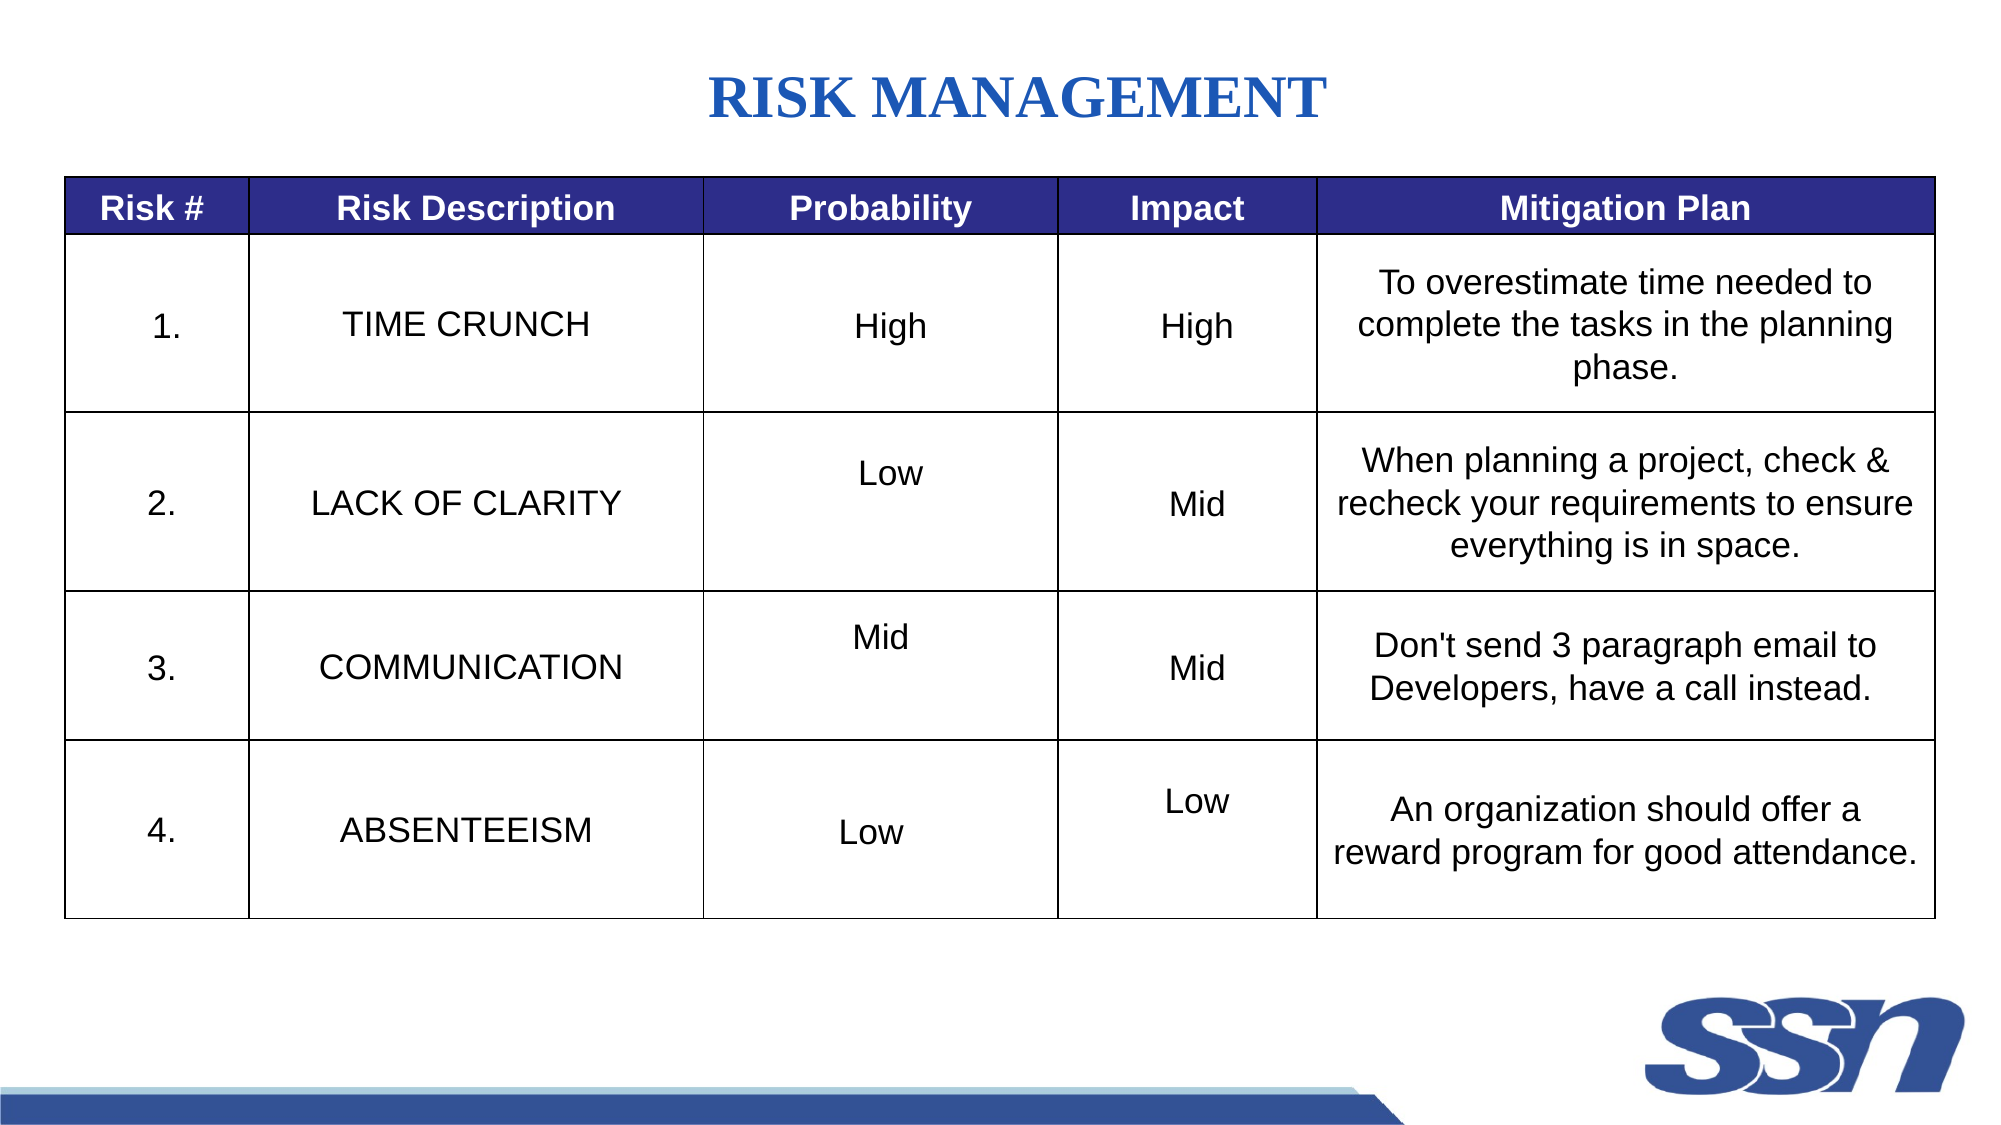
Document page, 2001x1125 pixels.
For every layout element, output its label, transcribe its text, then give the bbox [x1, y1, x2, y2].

table_cell Mid [1059, 413, 1316, 590]
picture [0, 962, 1467, 1125]
table_header Risk # [66, 178, 248, 233]
table_cell COMMUNICATION [250, 592, 703, 739]
table_header Risk Description [250, 178, 703, 233]
table_cell Low [704, 741, 1057, 918]
table_cell 1. [66, 235, 248, 411]
table_cell 2. [66, 413, 248, 590]
table_header Impact [1059, 178, 1316, 233]
table_cell LACK OF CLARITY [250, 413, 703, 590]
table_cell 3. [66, 592, 248, 739]
table_header Mitigation Plan [1318, 178, 1934, 233]
table_cell Mid [704, 592, 1057, 739]
table_cell An organization should offer a reward program for good attendance. [1318, 741, 1934, 918]
table_cell 4. [66, 741, 248, 918]
title RISK MANAGEMENT [118, 37, 1919, 150]
table_cell Low [704, 413, 1057, 590]
table_cell TIME CRUNCH [250, 235, 703, 411]
picture [1625, 986, 1992, 1125]
table_cell Low [1059, 741, 1316, 918]
table_cell When planning a project, check & recheck your requirements to ensure everything is in space. [1318, 413, 1934, 590]
table_cell Mid [1059, 592, 1316, 739]
table_cell ABSENTEEISM [250, 741, 703, 918]
table_cell To overestimate time needed to complete the tasks in the planning phase. [1318, 235, 1934, 411]
table_cell Don't send 3 paragraph email to Developers, have a call instead. [1318, 592, 1934, 739]
table_cell High [1059, 235, 1316, 411]
table_cell High [704, 235, 1057, 411]
table_header Probability [704, 178, 1057, 233]
